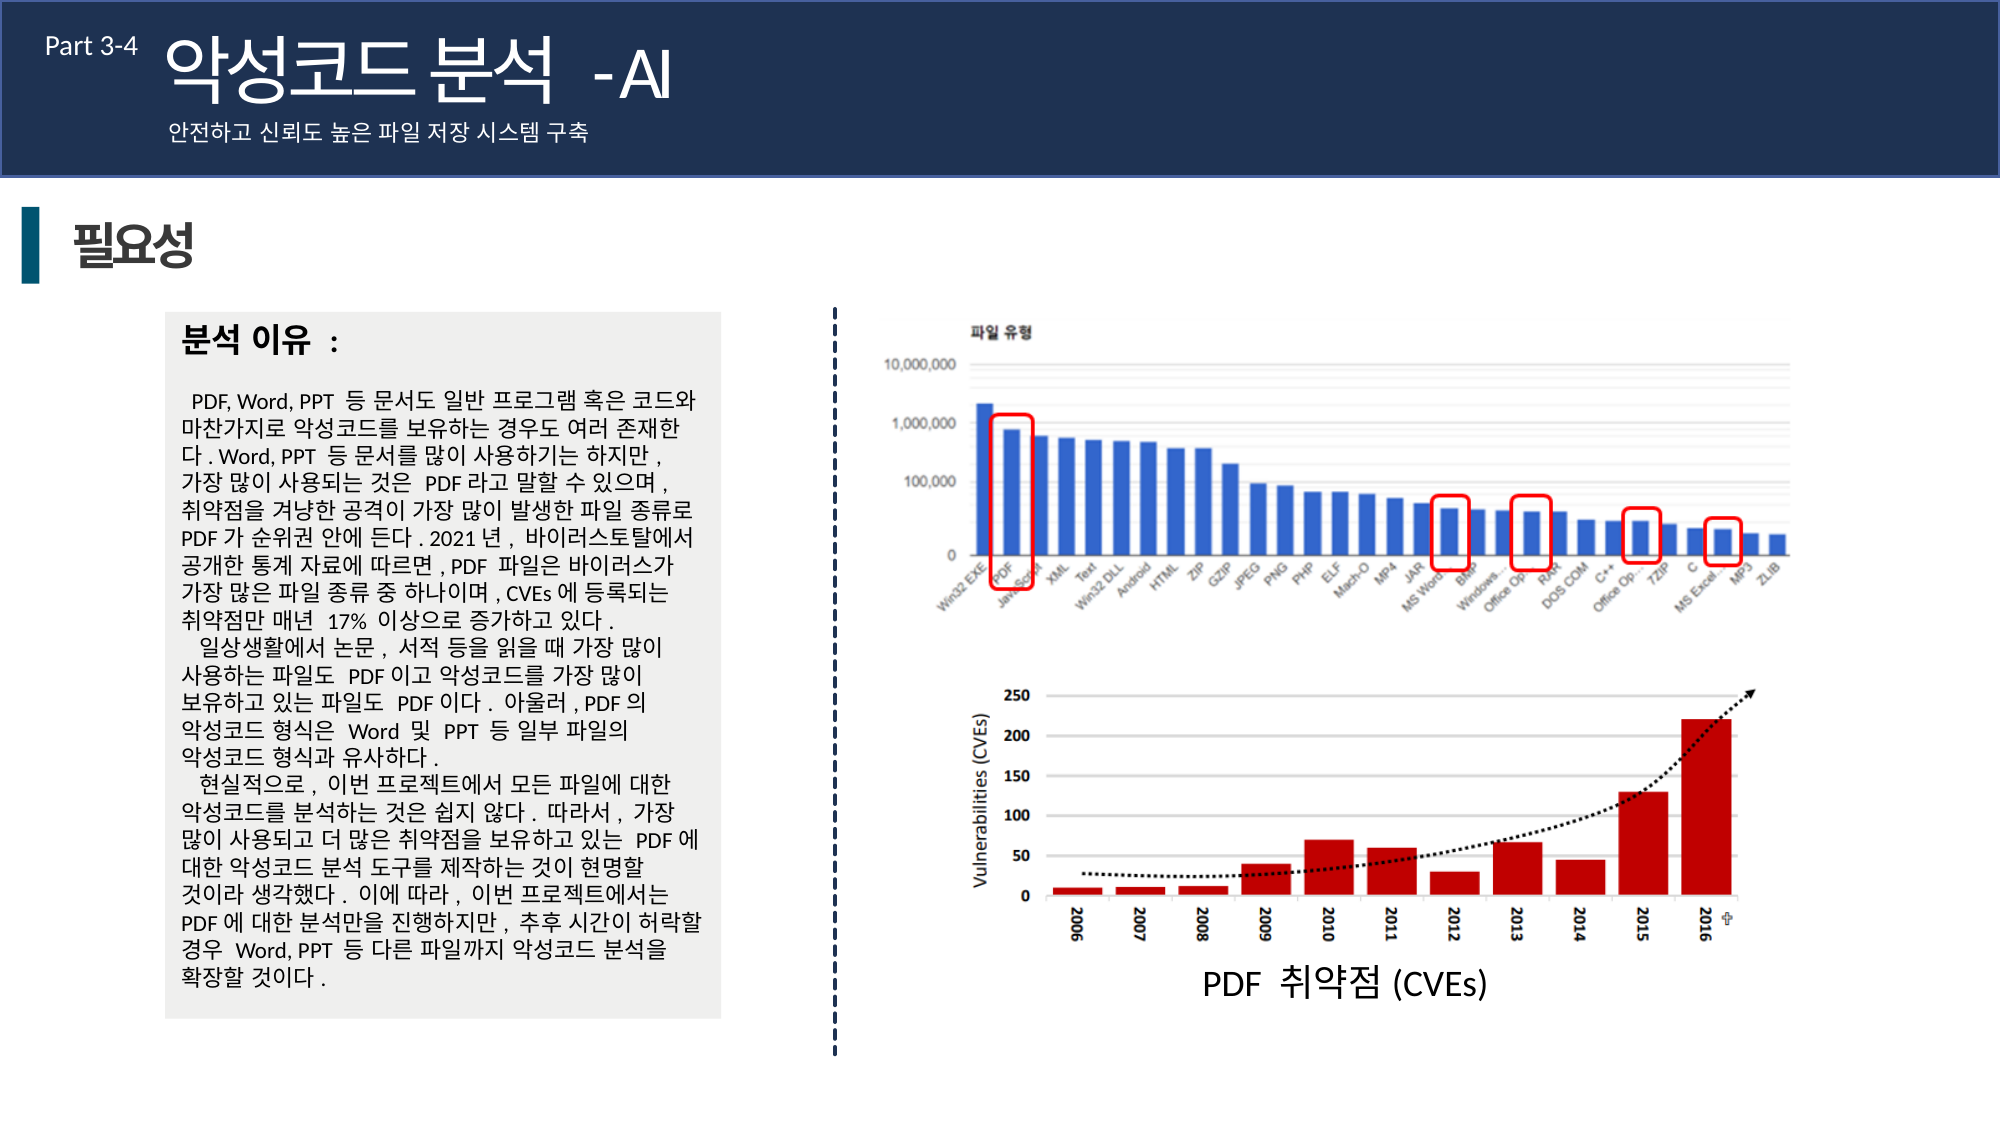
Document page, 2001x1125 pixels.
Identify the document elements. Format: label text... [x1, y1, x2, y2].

text_box PDF 취약점(CVEs) [1187, 969, 1544, 1012]
text_box 분석 이유 : PDF, Word, PPT 등 문서도 일반 프로그램 혹은 코드와 마찬가지로 악성코드를 보유하는 경우도 여러 존재한다. Word, PPT 등 문서를 많이 사용하기는 하지만, 가장 많이 사용되는 것은 PDF라고 말할 수 있으며, 취약점을 겨냥한 공격이 가장 많이 발생한 파일 종류로 PDF가 순위권 안에 든다. 2021년, 바이러스토탈에서 공개한 통계 자료에 따르면, PDF 파일은 바이러스가 가장 많은 파일 종류 중 하나이며, CVEs에 등록되는 취약점만 매년 17% 이상으로 증가하고 있다. 일상생활에서 논문, 서적 등을 읽을 때 가장 많이 사용하는 파일도 PDF이고 악성코드를 가장 많이 보유하고 있는 파일도 PDF이다. 아울러, PDF의 악성코드 형식은 Word 및 PPT 등 일부 파일의 악성코드 형식과 유사하다. 현실적으로, 이번 프로젝트에서 모든 파일에 대한 악성코드를 분석하는 것은 쉽지 않다. 따라서, 가장 많이 사용되고 더 많은 취약점을 보유하고 있는 PDF에 대한 악성코드 분석 도구를 제작하는 것이 현명할 것이라 생각했다. 이에 따라, 이번 프로젝트에서는 PDF에 대한 분석만을 진행하지만, 추후 시간이 허락할 경우 Word, PPT 등 다른 파일까지 악성코드 분석을 확장할 것이다. [166, 311, 722, 999]
text_box Part 3-4 [30, 19, 160, 69]
text_box [163, 310, 723, 1020]
picture [877, 313, 1804, 621]
text_box 안전하고 신뢰도 높은 파일 저장 시스템 구축 [153, 110, 605, 154]
picture [941, 680, 1763, 960]
text_box [20, 205, 41, 285]
text_box 필요성 [56, 207, 213, 283]
text_box 악성코드 분석 - AI [147, 16, 691, 122]
text_box [0, 0, 2000, 178]
